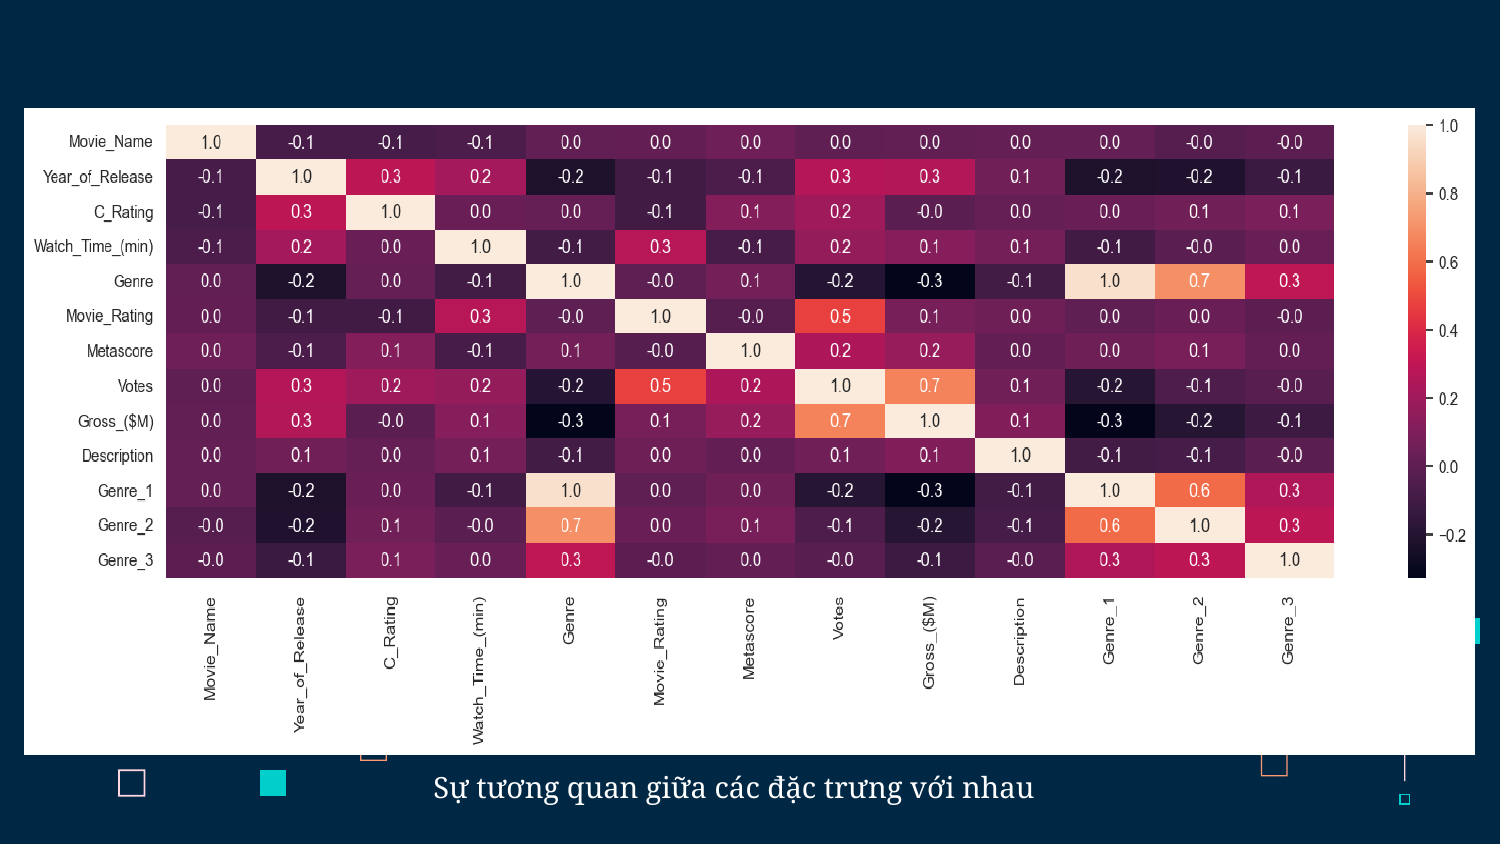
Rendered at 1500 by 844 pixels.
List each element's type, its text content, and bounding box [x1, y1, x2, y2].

text_box Sự tương quan giữa các đặc trưng với nhau [263, 762, 1206, 820]
picture [24, 108, 1476, 755]
